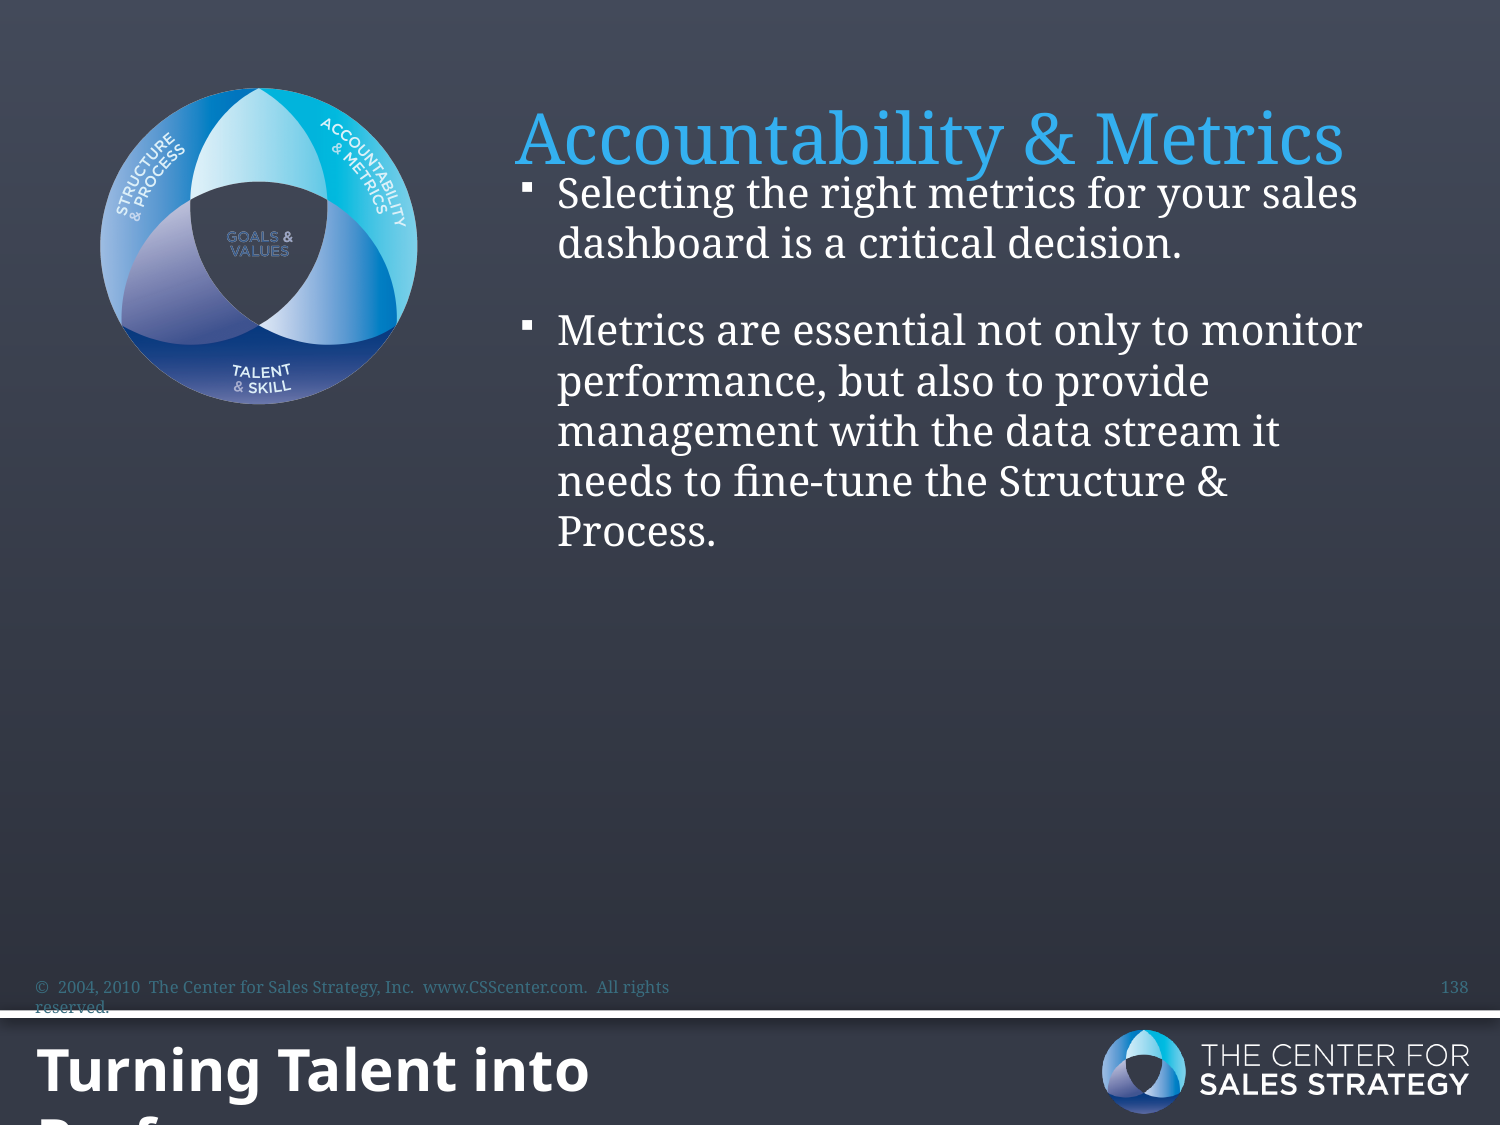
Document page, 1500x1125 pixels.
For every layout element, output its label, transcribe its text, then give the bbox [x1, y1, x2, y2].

text_box Accountability & Metrics [500, 54, 1450, 218]
picture [1094, 1023, 1195, 1121]
picture [1200, 1044, 1469, 1095]
subtitle Selecting the right metrics for your sales dashboard is a critical decision. Metrics are essential not only to monitor performance, but also to provide management with the data stream it needs to fine-tune the Structure & Process. [500, 151, 1375, 605]
picture [99, 87, 418, 406]
